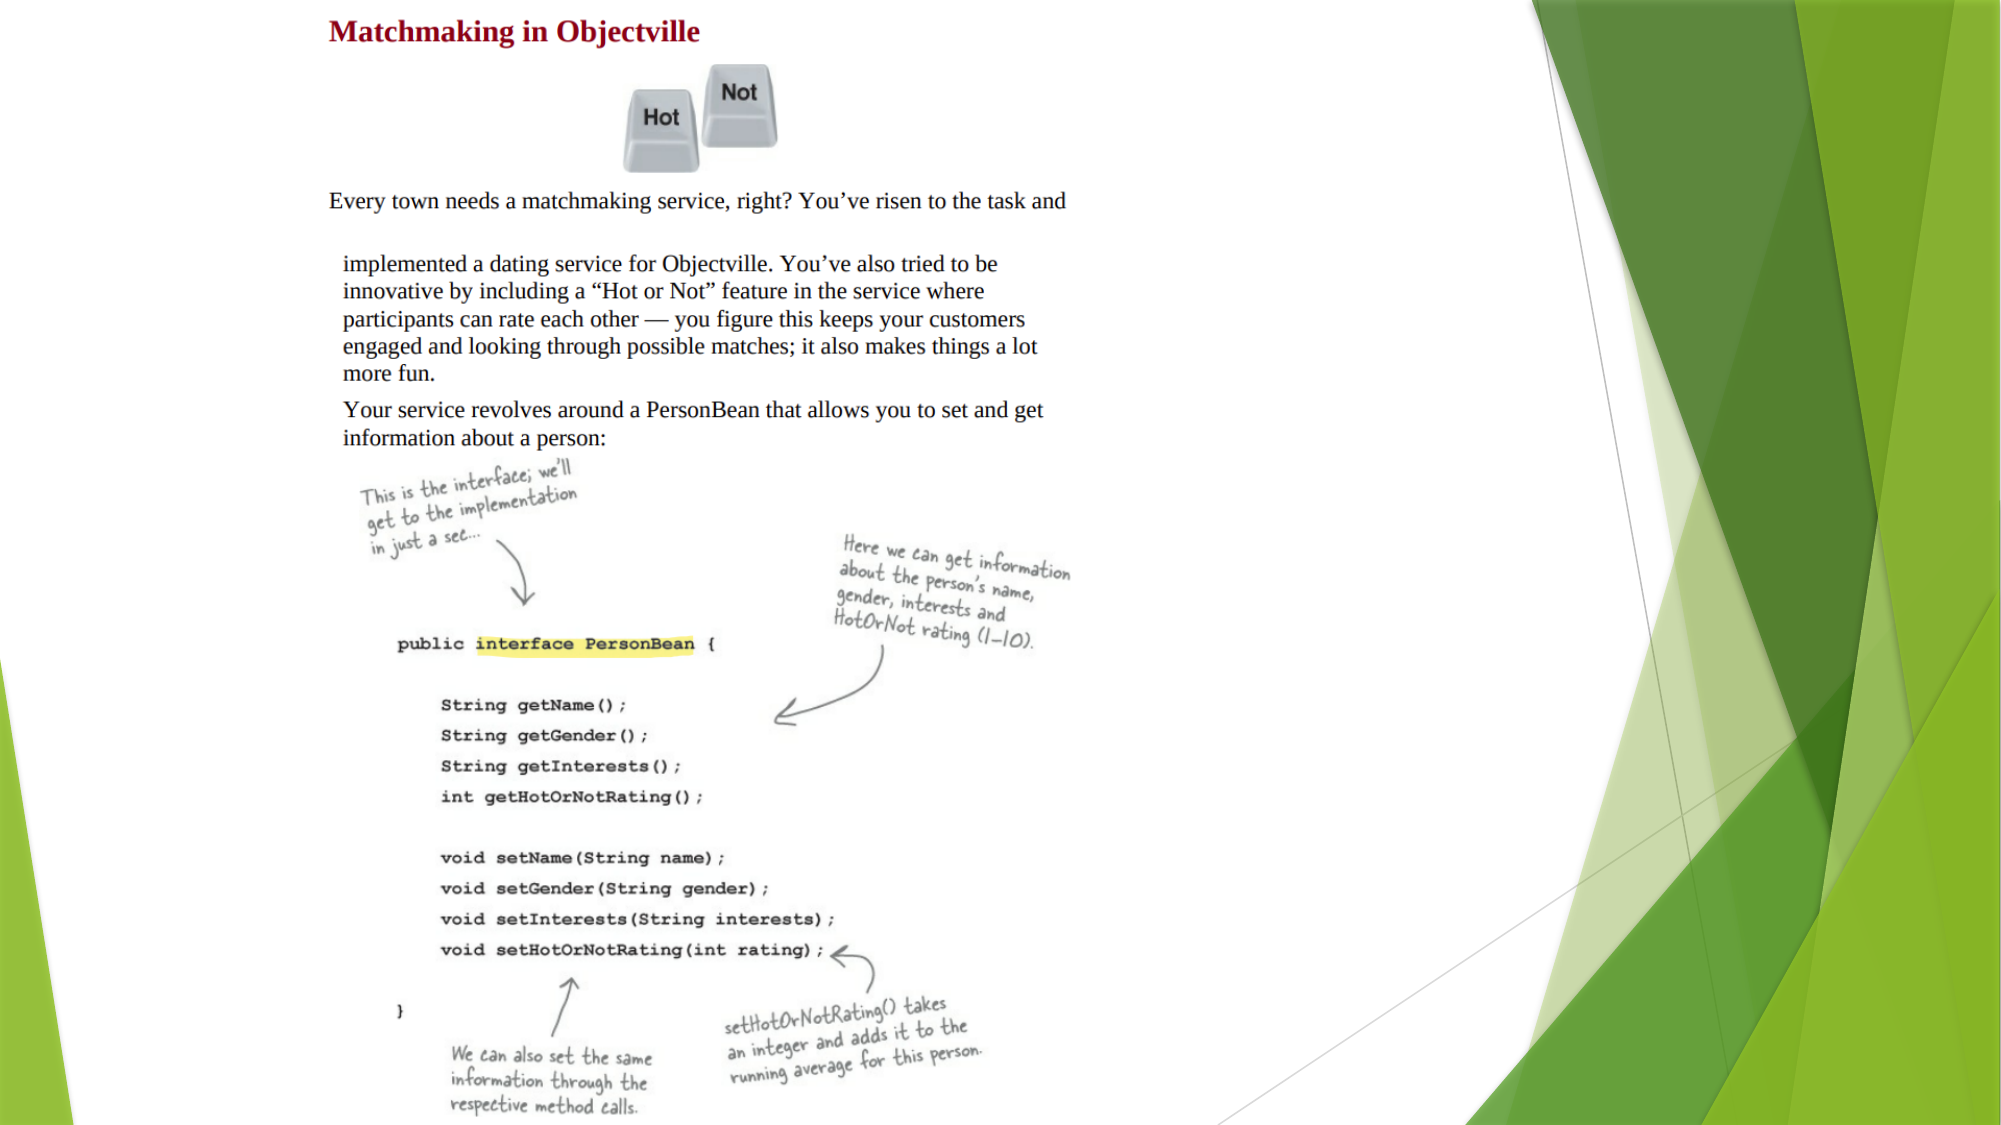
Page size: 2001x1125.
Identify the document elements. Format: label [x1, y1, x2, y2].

picture [317, 8, 1081, 1125]
